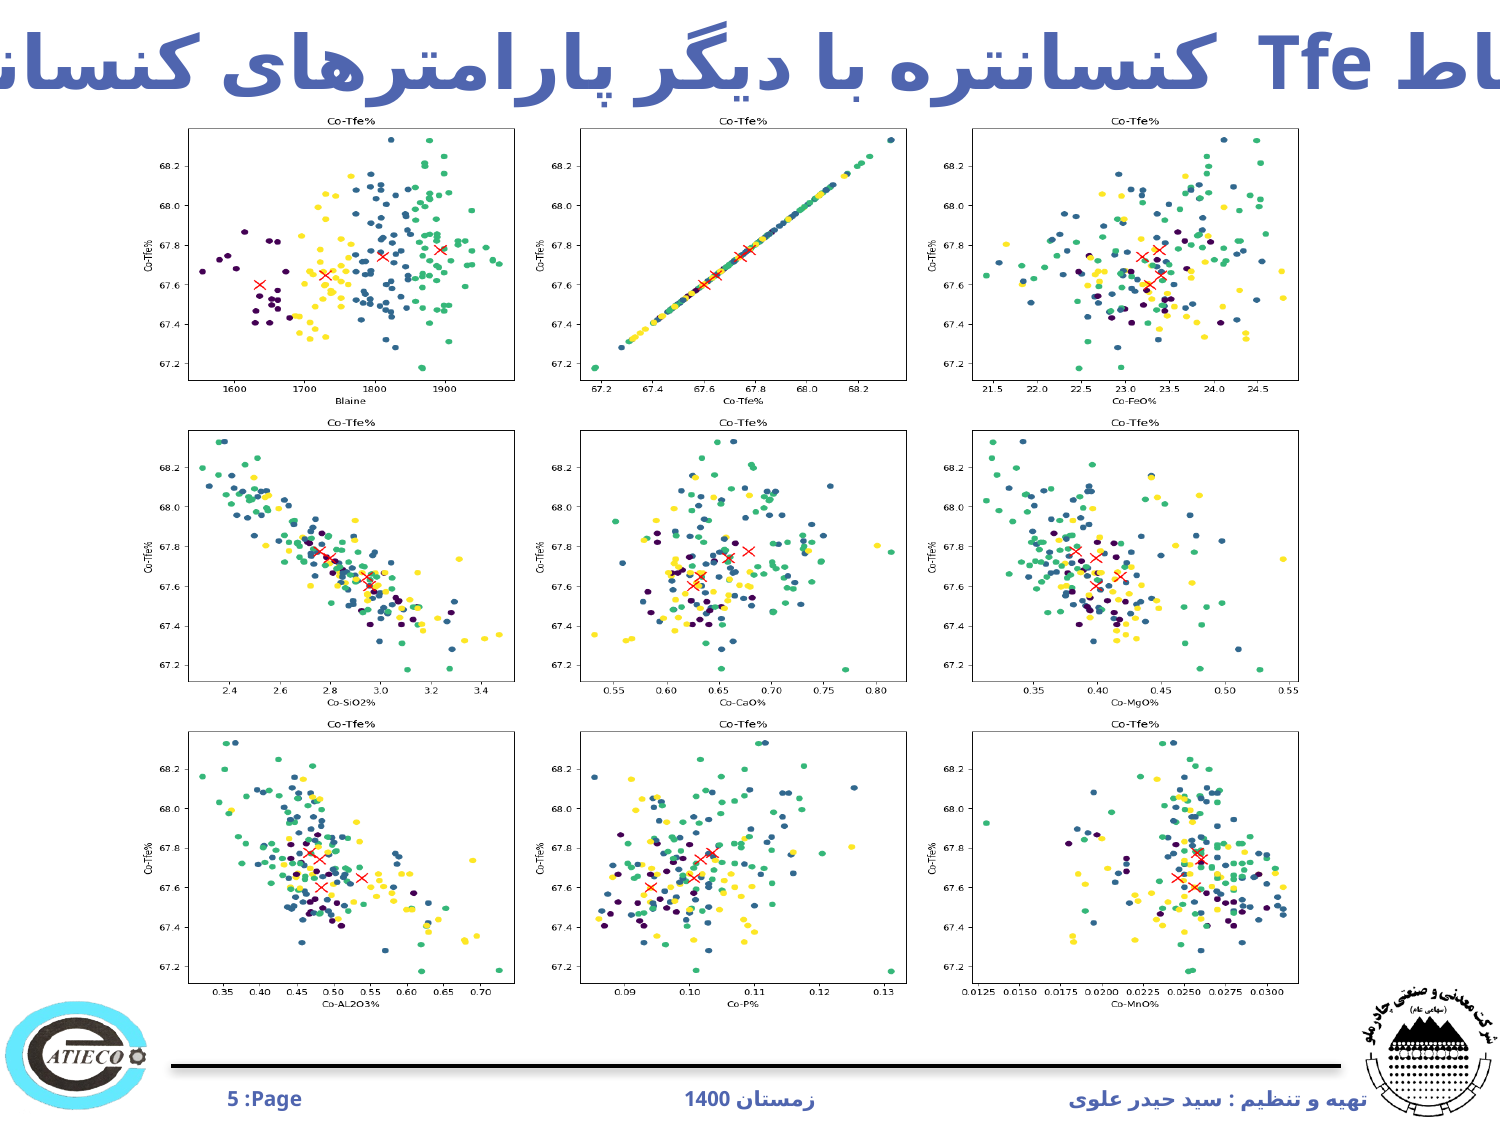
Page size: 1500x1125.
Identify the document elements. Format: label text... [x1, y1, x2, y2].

text_box Page: 5 [164, 1078, 365, 1121]
text_box تهیه و تنظیم : سید حیدر علوی [1053, 1078, 1348, 1119]
picture [0, 110, 1306, 1116]
text_box زمستان 1400 [669, 1078, 831, 1119]
picture [1355, 977, 1500, 1125]
text_box ارتباط Tfe کنسانتره با دیگر پارامترهای کنسانتره [0, 7, 1500, 112]
